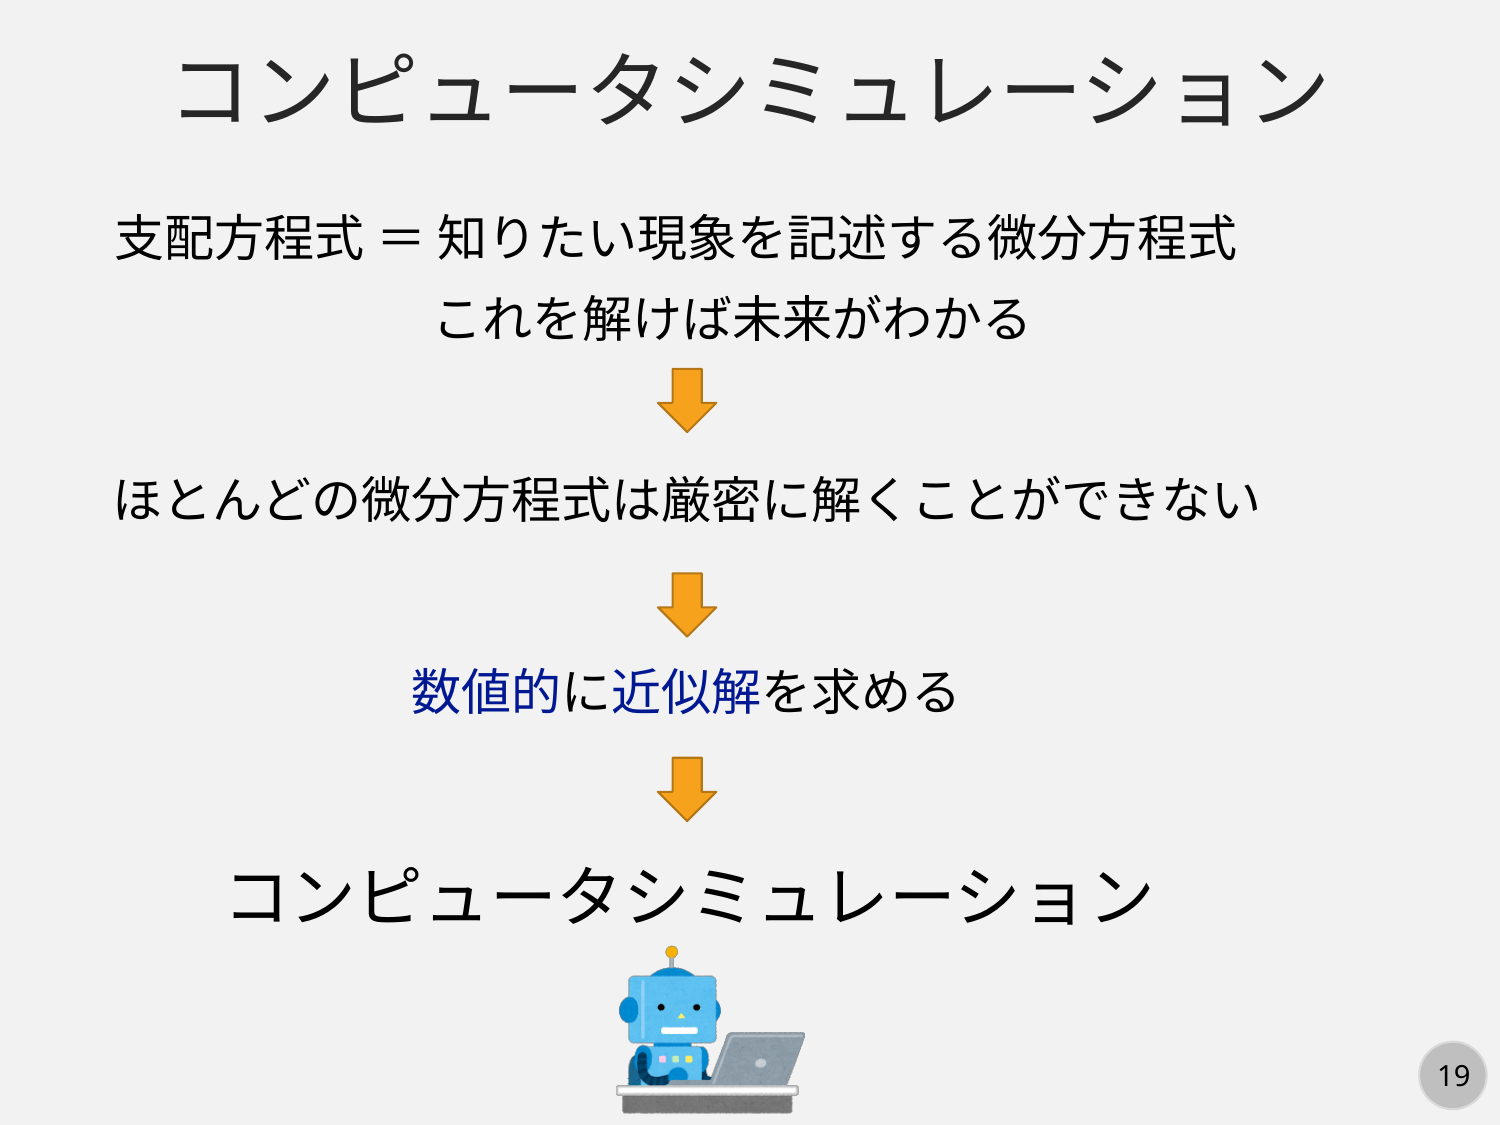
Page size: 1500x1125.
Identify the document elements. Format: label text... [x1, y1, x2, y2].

text_box コンピュータシミュレーション [208, 847, 1171, 943]
text_box [656, 756, 718, 822]
text_box 数値的に近似解を求める [397, 653, 977, 729]
text_box [656, 572, 718, 638]
text_box 支配方程式 ＝ 知りたい現象を記述する微分方程式 [100, 198, 1253, 274]
text_box [656, 367, 718, 433]
text_box これを解けば未来がわかる [417, 280, 1048, 355]
picture [616, 937, 805, 1125]
text_box ほとんどの微分方程式は厳密に解くことができない [97, 461, 1277, 536]
list コンピュータシミュレーション [0, 31, 1500, 155]
